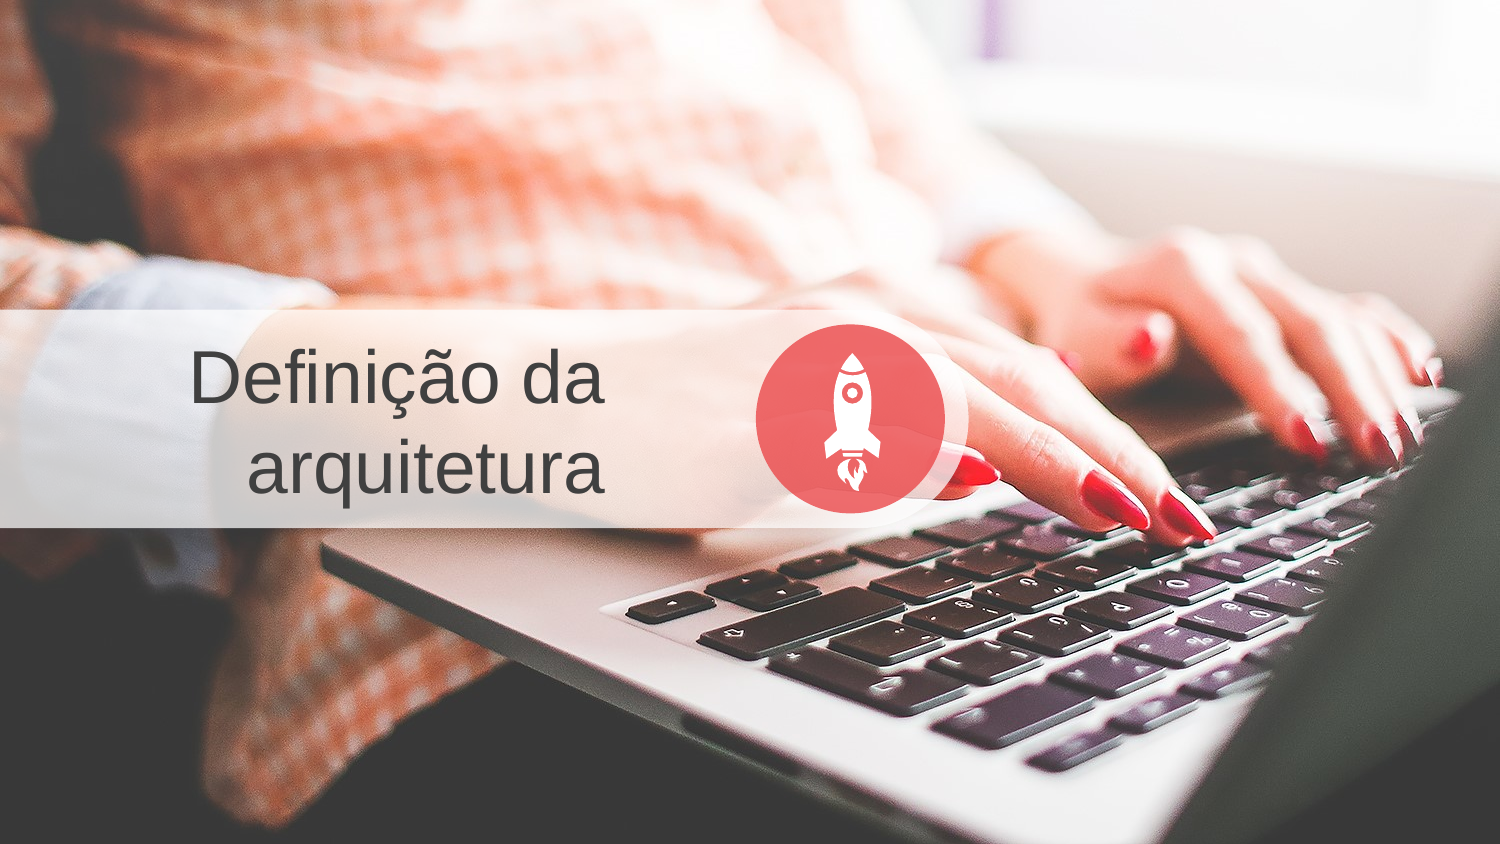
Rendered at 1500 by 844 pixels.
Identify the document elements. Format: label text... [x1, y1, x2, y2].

list Definição da arquitetura [0, 379, 621, 458]
text_box [822, 351, 883, 494]
picture [0, 0, 1500, 844]
